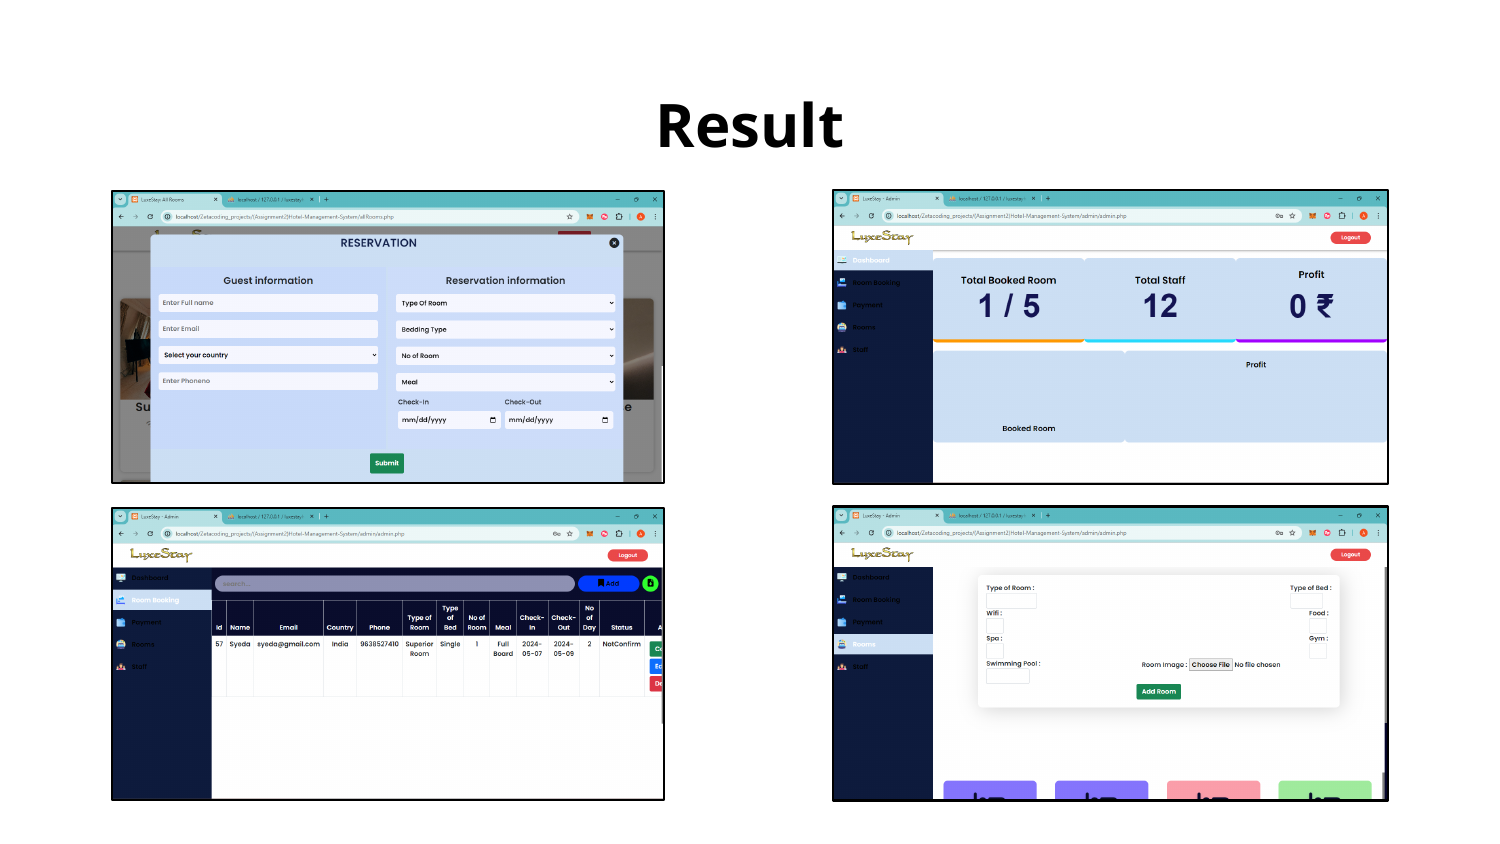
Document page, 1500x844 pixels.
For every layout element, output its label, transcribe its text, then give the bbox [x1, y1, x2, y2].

picture [833, 190, 1388, 483]
title Result [51, 72, 1449, 176]
picture [112, 508, 664, 800]
picture [112, 191, 664, 483]
picture [833, 507, 1388, 800]
